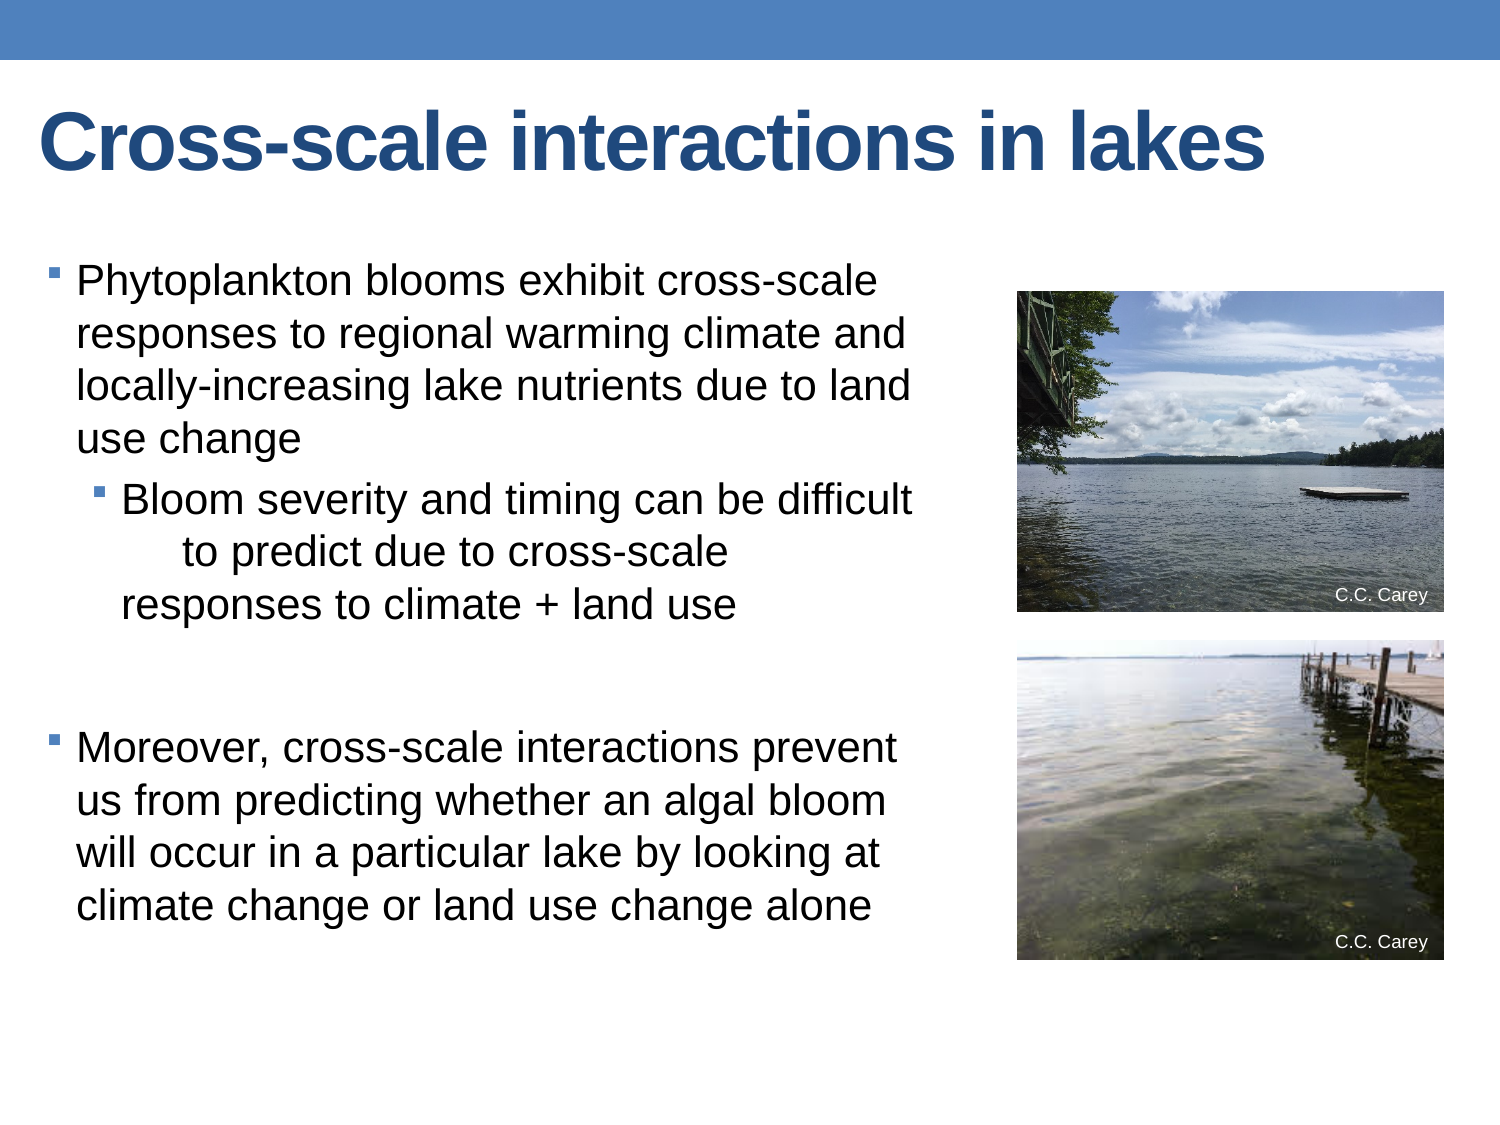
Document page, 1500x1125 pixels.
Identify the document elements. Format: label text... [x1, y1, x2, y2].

list Phytoplankton blooms exhibit cross-scale responses to regional warming climate and locally-increasing lake nutrients due to land use change Bloom severity and timing can be difficult to predict due to cross-scale responses to climate + land use Moreover, cross-scale interactions prevent us from predicting whether an algal bloom will occur in a particular lake by looking at climate change or land use change alone [31, 244, 958, 1096]
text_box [1016, 291, 1444, 961]
title Cross-scale interactions in lakes [0, 59, 1500, 216]
